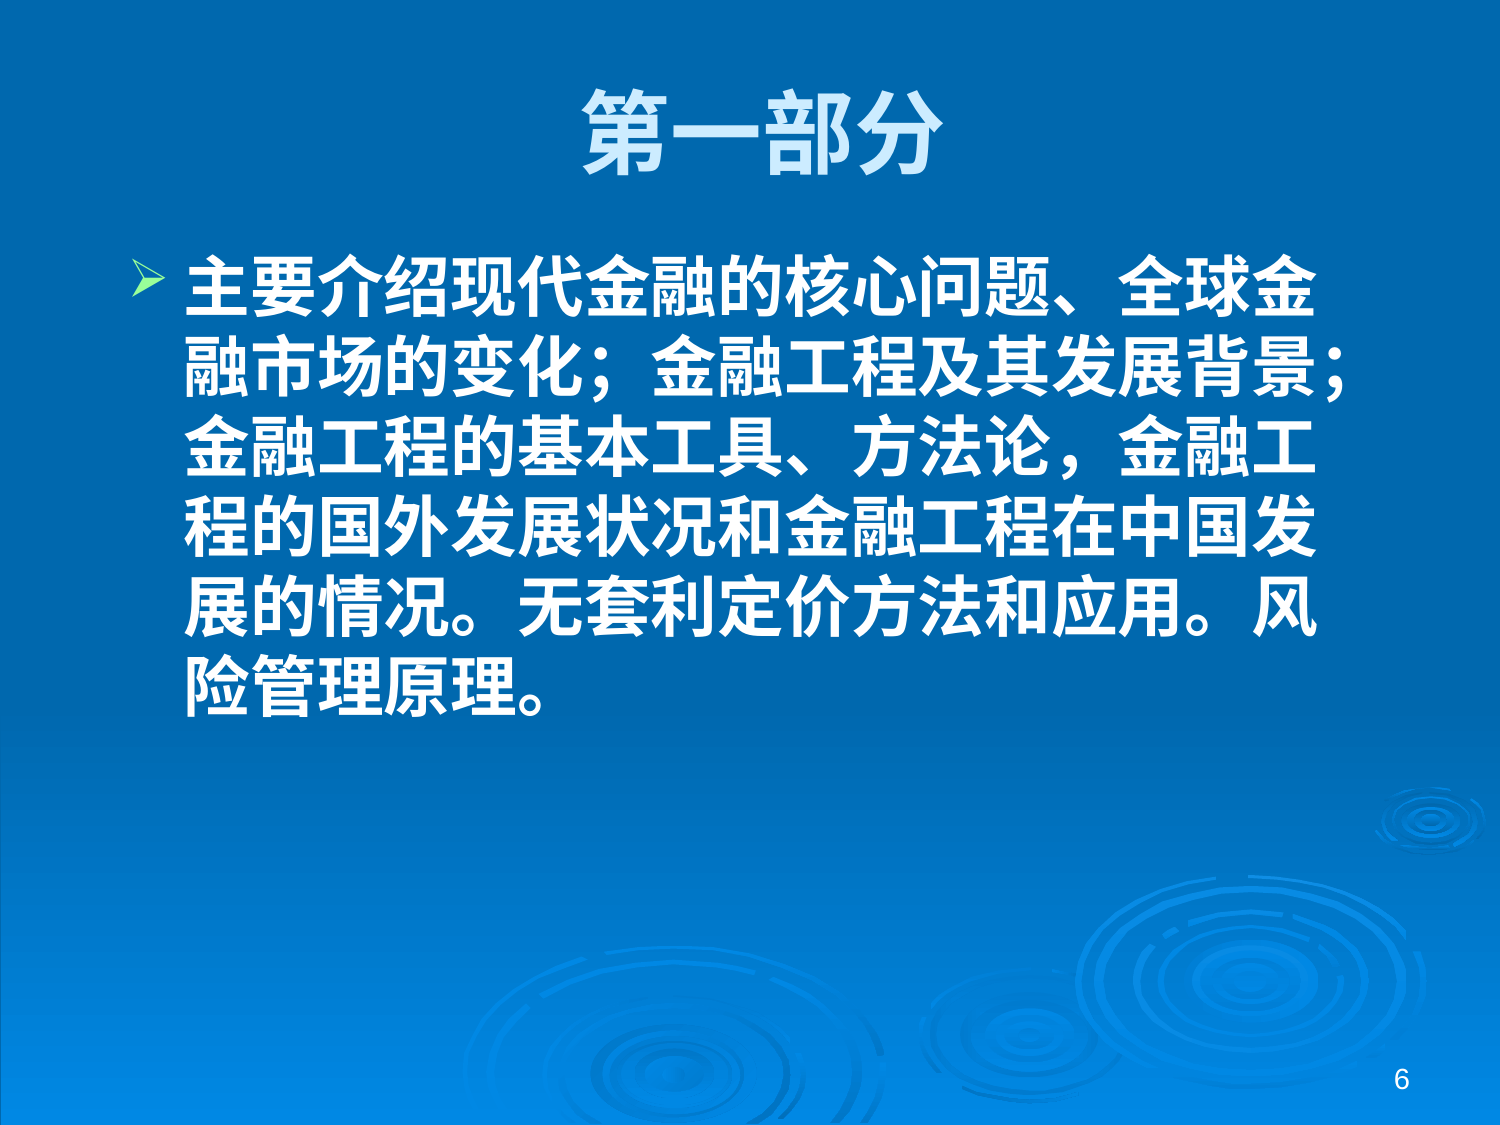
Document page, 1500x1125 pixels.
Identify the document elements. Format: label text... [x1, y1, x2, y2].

slide_number 6 [1074, 1024, 1426, 1103]
title 第一部分 [124, 37, 1401, 226]
list 主要介绍现代金融的核心问题、全球金融市场的变化；金融工程及其发展背景；金融工程的基本工具、方法论，金融工程的国外发展状况和金融工程在中国发展的情况。无套利定价方法和应用。风险管理原理。 [112, 237, 1376, 1051]
